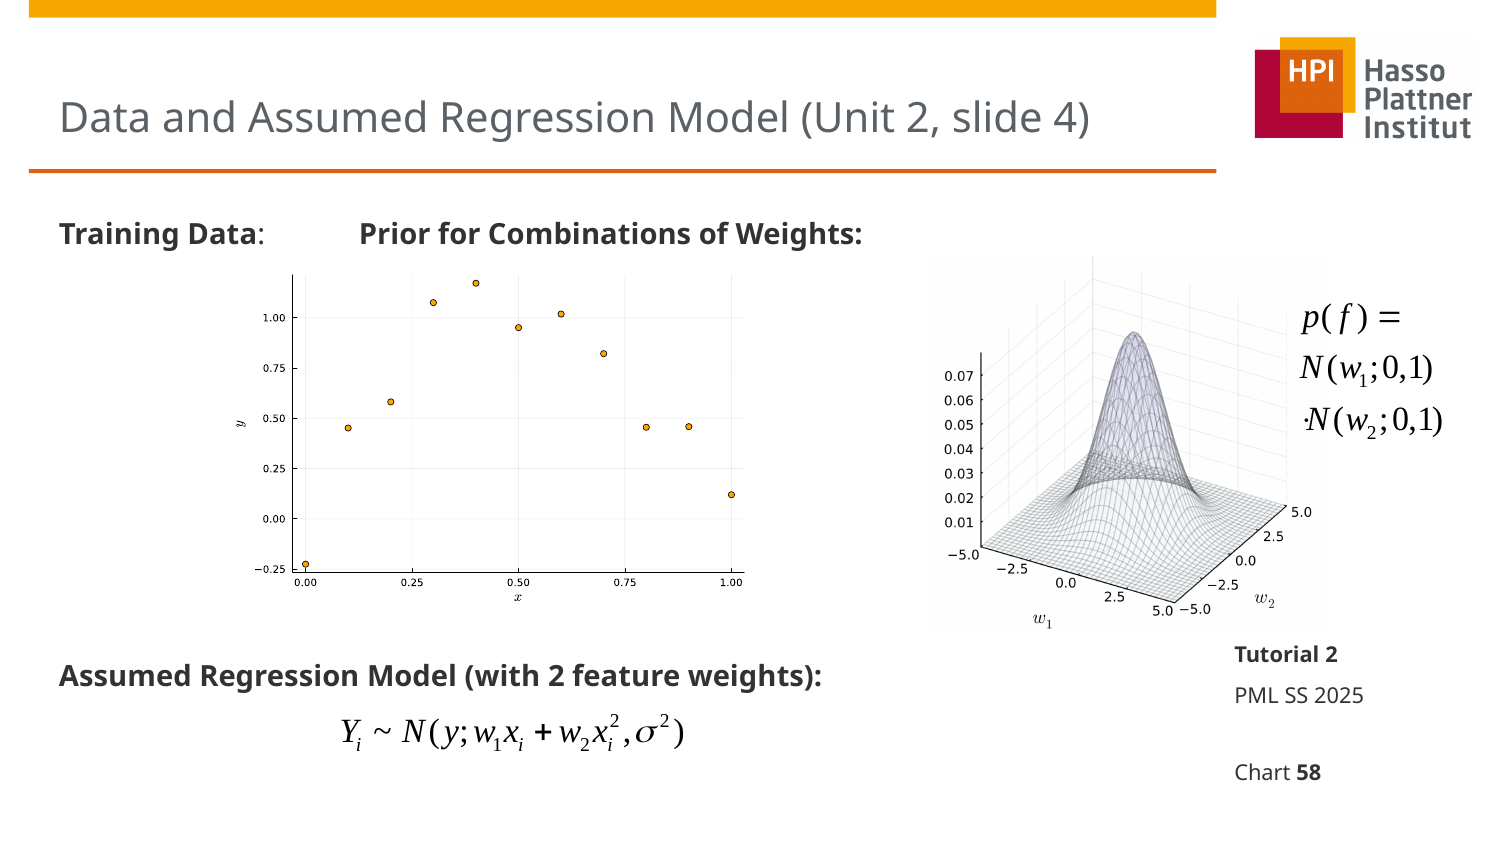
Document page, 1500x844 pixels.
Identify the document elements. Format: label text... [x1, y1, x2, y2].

title Data and Assumed Regression Model (Unit 2, slide 4) [58, 17, 1187, 170]
picture [926, 251, 1327, 635]
picture [1252, 33, 1477, 142]
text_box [336, 705, 692, 760]
footer Tutorial 2 [1216, 584, 1471, 670]
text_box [229, 264, 755, 612]
slide_number Chart 58 [1216, 758, 1471, 788]
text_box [1293, 296, 1450, 447]
list Training Data: Prior for Combinations of Weights: Assumed Regression Model (with 2 feature weights): [58, 203, 1412, 788]
slide_number PML SS 2025 [1216, 681, 1471, 758]
